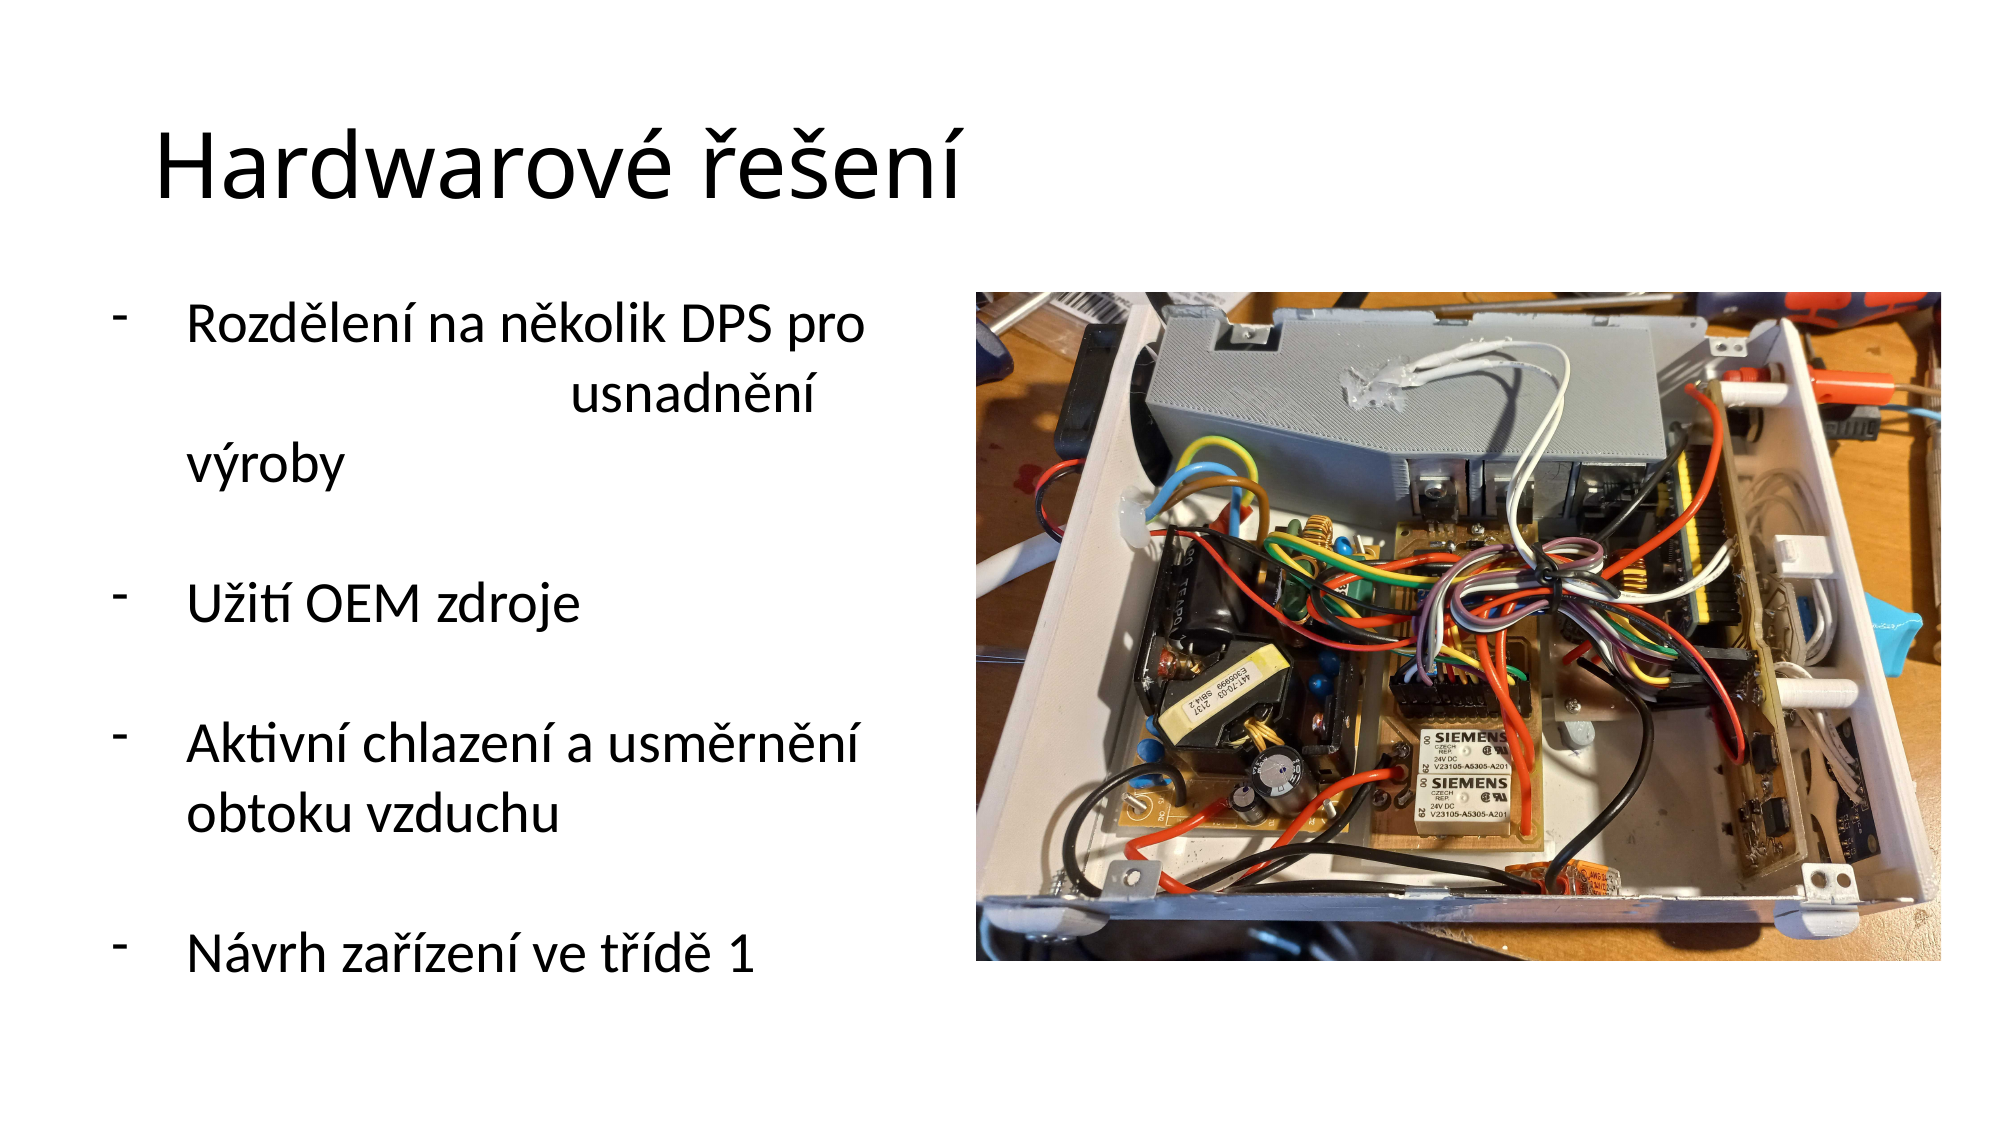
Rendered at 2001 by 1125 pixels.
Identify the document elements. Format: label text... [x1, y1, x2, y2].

text_box Rozdělení na několik DPS pro usnadnění výroby Užití OEM zdroje Aktivní chlazení a usměrnění obtoku vzduchu Návrh zařízení ve třídě 1 [96, 277, 935, 992]
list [975, 292, 1942, 961]
title Hardwarové řešení [137, 59, 1863, 278]
